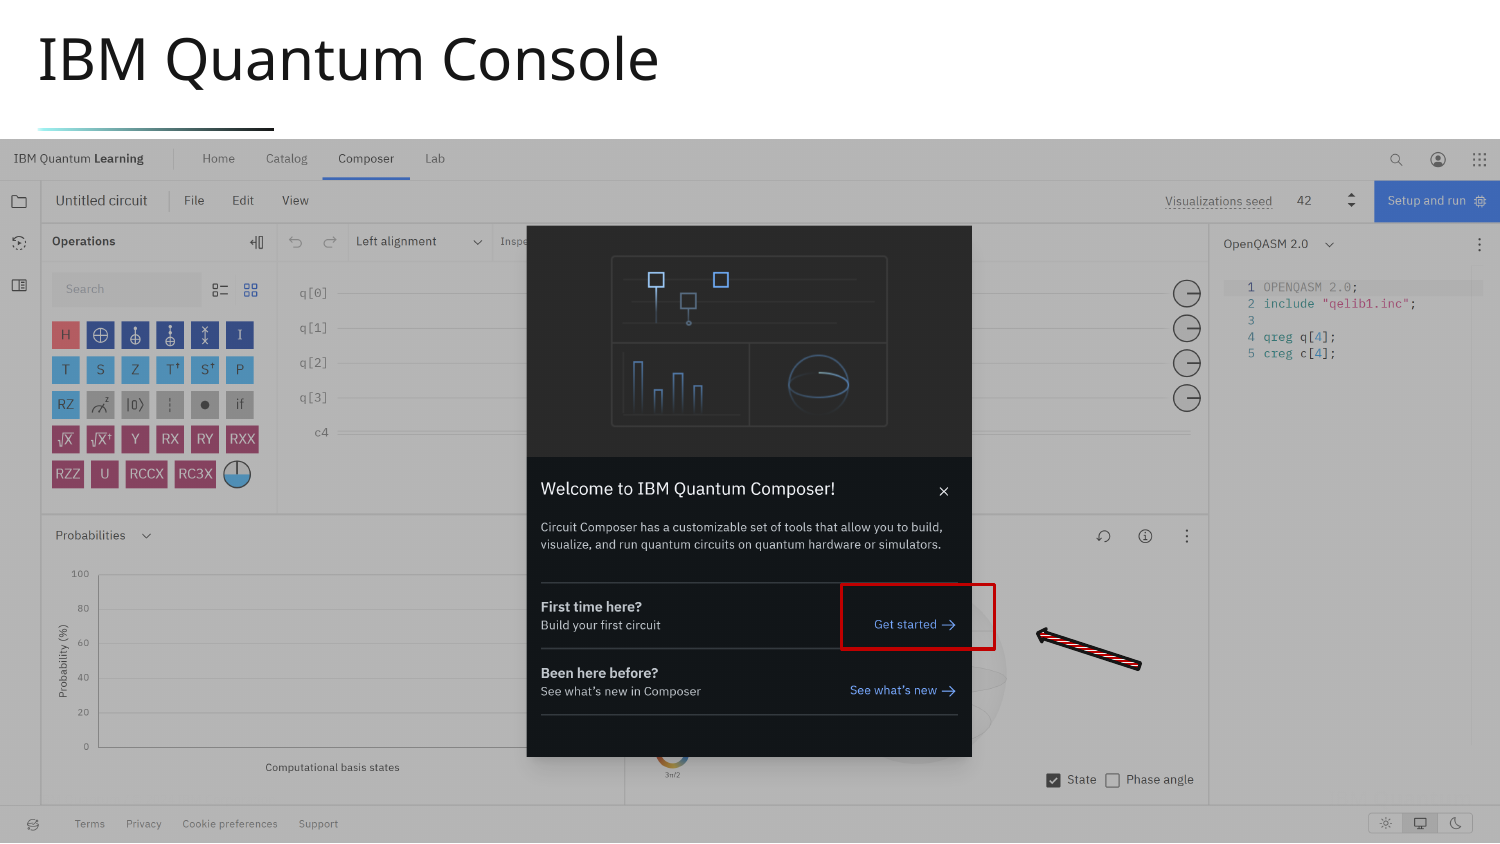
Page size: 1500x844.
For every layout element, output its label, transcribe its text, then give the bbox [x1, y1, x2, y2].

text_box IBM Quantum Console [24, 22, 1423, 107]
picture [0, 139, 1500, 844]
